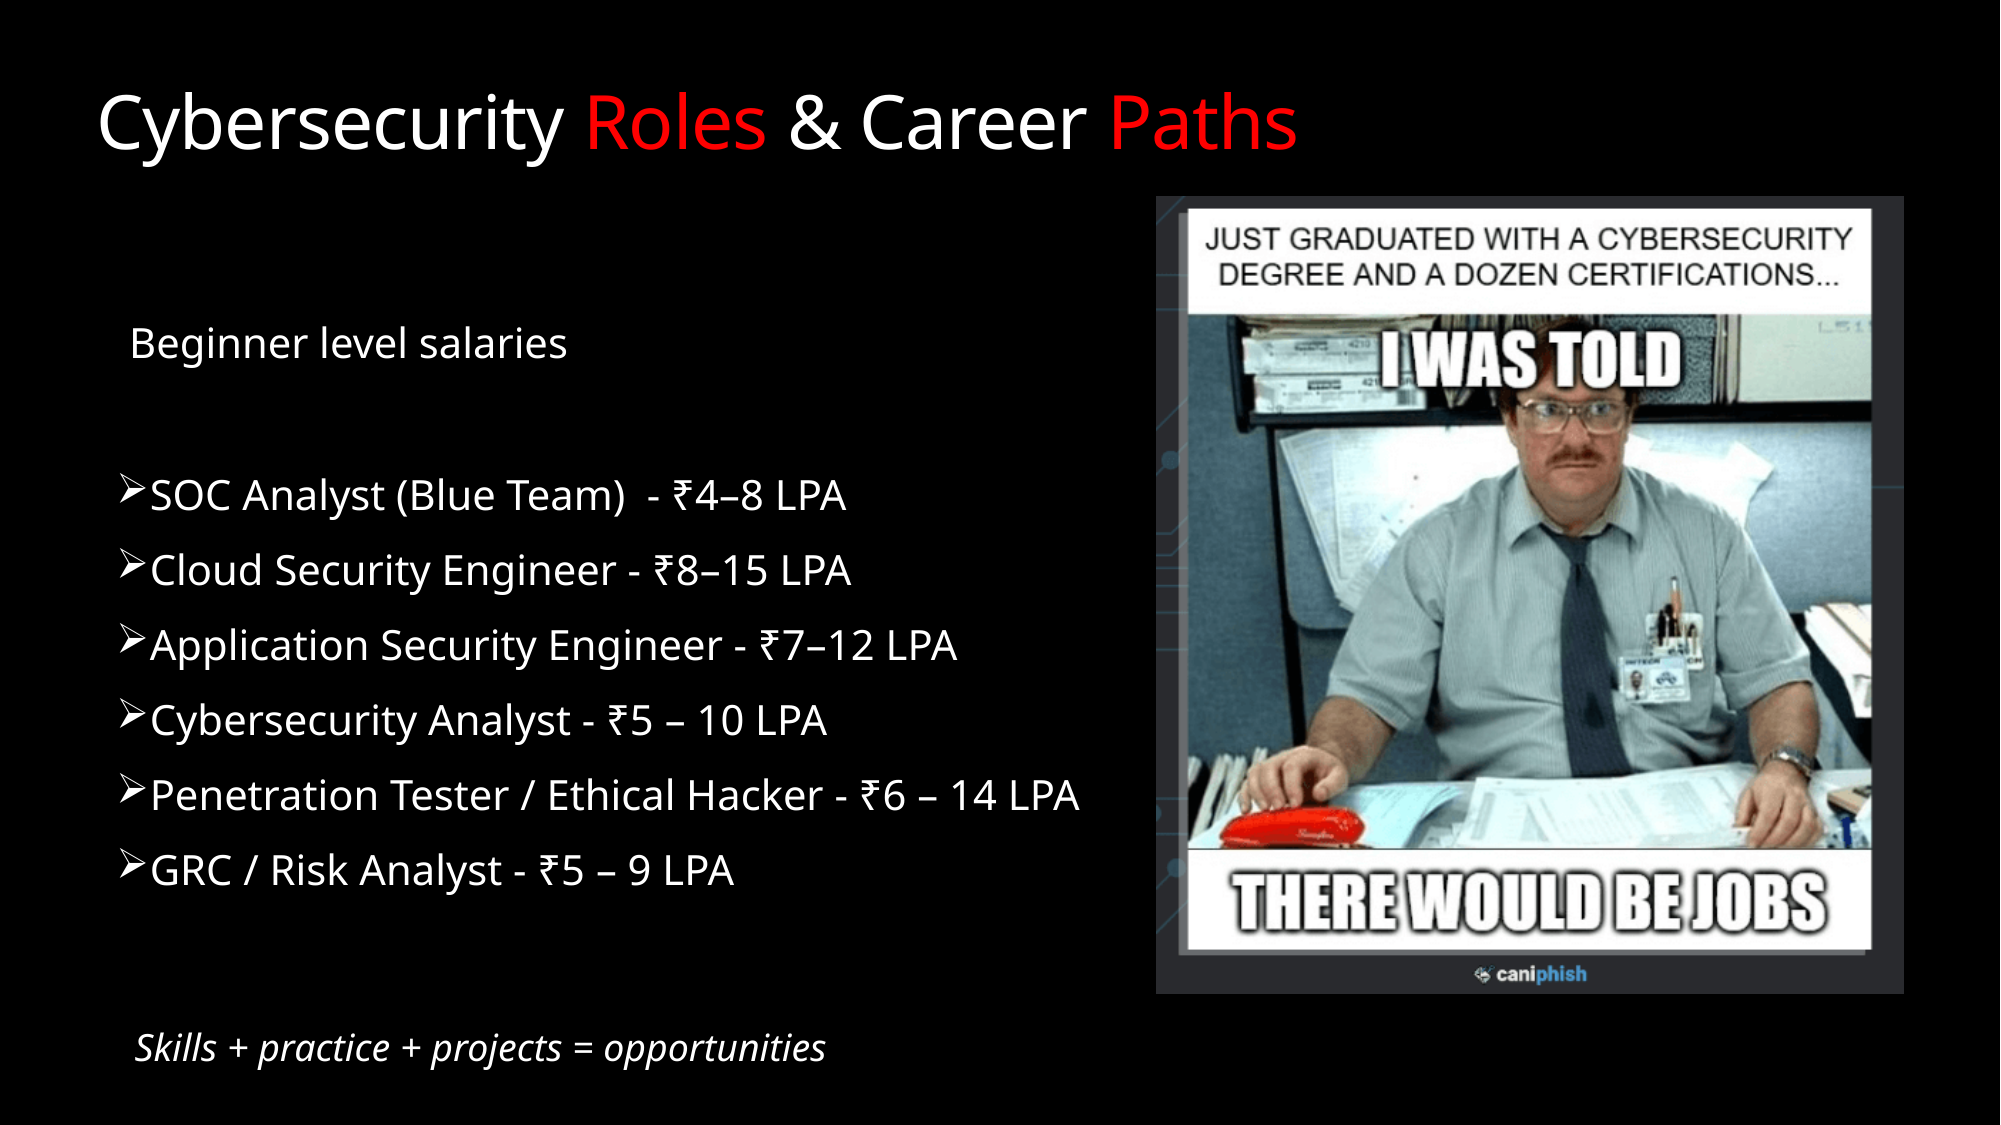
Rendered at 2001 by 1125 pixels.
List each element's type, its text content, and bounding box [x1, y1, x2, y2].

text_box Skills + practice + projects = opportunities [134, 1023, 828, 1069]
text_box SOC Analyst (Blue Team) - ₹4–8 LPA Cloud Security Engineer - ₹8–15 LPA Application Security Engineer - ₹7–12 LPA Cybersecurity Analyst - ₹5 – 10 LPA Penetration Tester / Ethical Hacker - ₹6 – 14 LPA GRC / Risk Analyst - ₹5 – 9 LPA [116, 443, 1081, 894]
picture [1155, 195, 1904, 994]
text_box Beginner level salaries [129, 316, 569, 367]
title Cybersecurity Roles & Career Paths [96, 75, 1904, 166]
